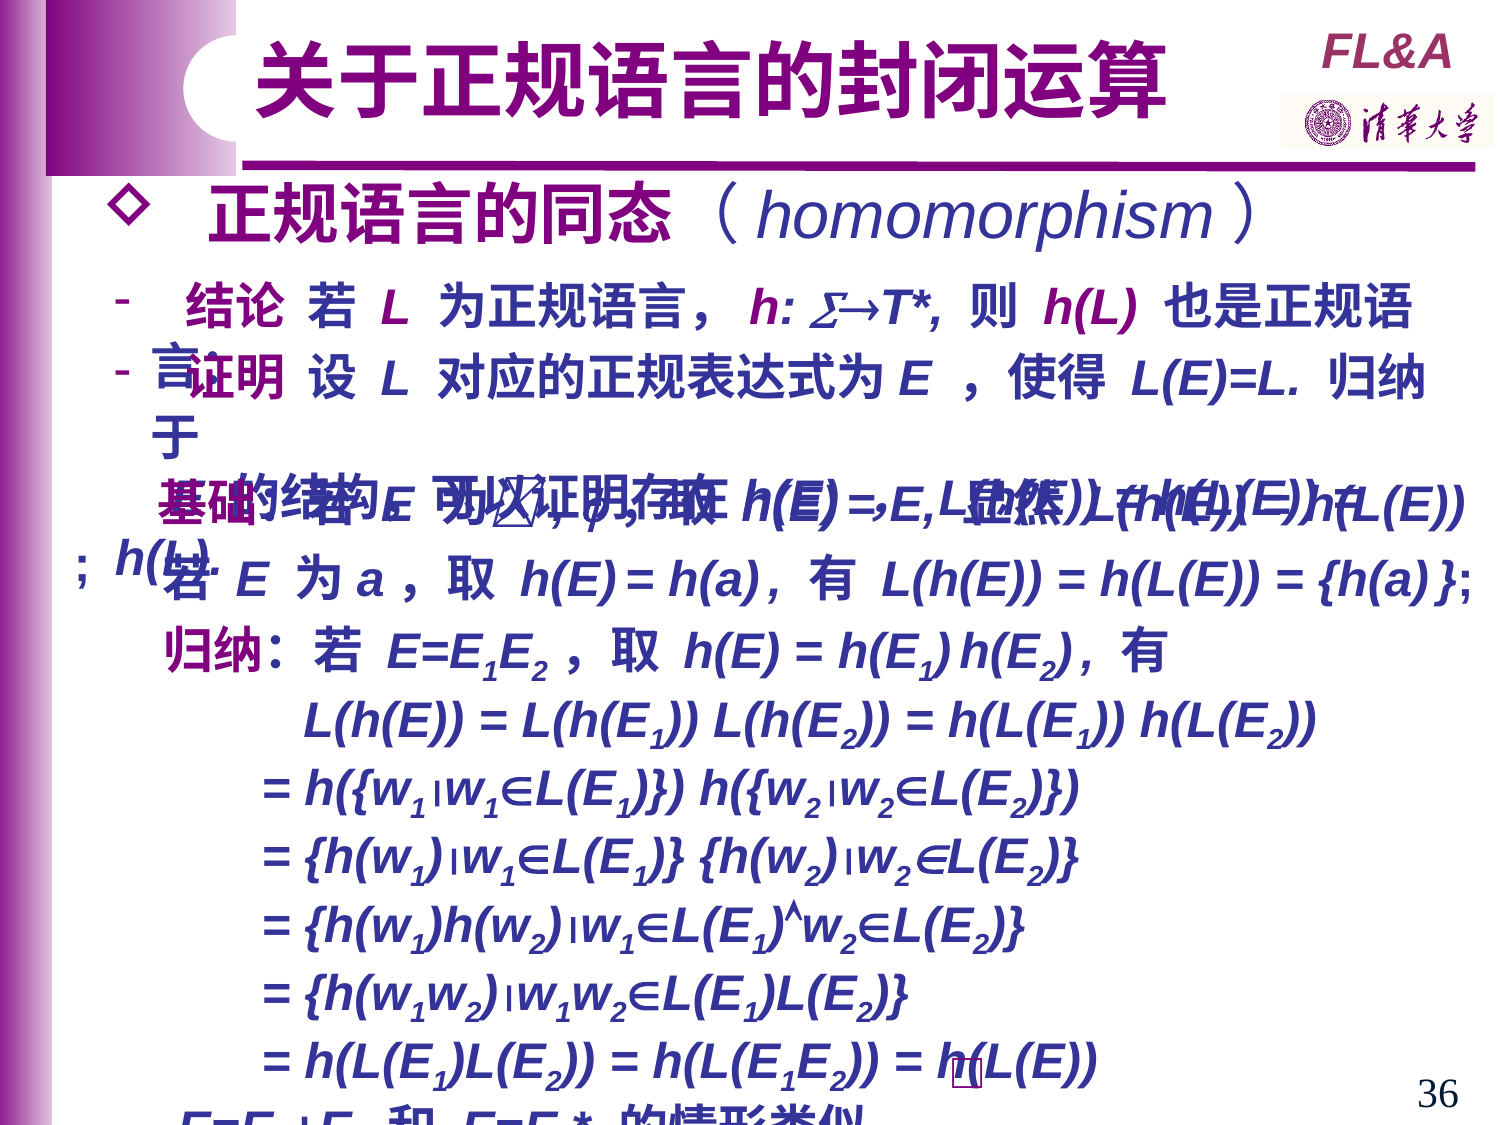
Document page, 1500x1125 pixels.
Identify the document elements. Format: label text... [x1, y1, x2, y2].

text_box 证明 设 L 对应的正规表达式为E ，使得 L(E)=L. 归纳于 E 的结构，可以证明存在h(E) ， L(h(E)) = h(L(E)) = h(L). [100, 337, 1475, 463]
text_box 结论 若 L 为正规语言，h: T*, 则 h(L) 也是正规语言： [100, 267, 1475, 337]
text_box 若 E 为a，取 h(E) = h(a) , 有 L(h(E)) = h(L(E)) = {h(a) }; [147, 538, 1495, 614]
text_box □ [937, 1030, 998, 1106]
text_box 基础：若 E 为, ，取 h(E) = E, 显然 L(h(E)) = h(L(E)) ; [59, 463, 1495, 599]
picture [1281, 94, 1495, 149]
text_box 关于正规语言的封闭运算 [239, 32, 1185, 137]
text_box 归纳：若 E=E1E2，取 h(E) = h(E1) h(E2) , 有 L(h(E)) = L(h(E1)) L(h(E2)) = h(L(E1)) h(L(E2)) = h({w1w1L(E1)}) h({w2w2L(E2)}) = {h(w1)w1L(E1)} {h(w2)w2L(E2)} = {h(w1)h(w2)w1L(E1)w2L(E2)} = {h(w1w2)w1w2L(E1)L(E2)} = h(L(E1)L(E2)) = h(L(E1E2)) = h(L(E)) E=E1+E2 和 E=E1* 的情形类似. [87, 611, 1425, 1125]
text_box 36 [1376, 1058, 1500, 1124]
text_box 正规语言的同态（homomorphism） [85, 172, 1436, 261]
